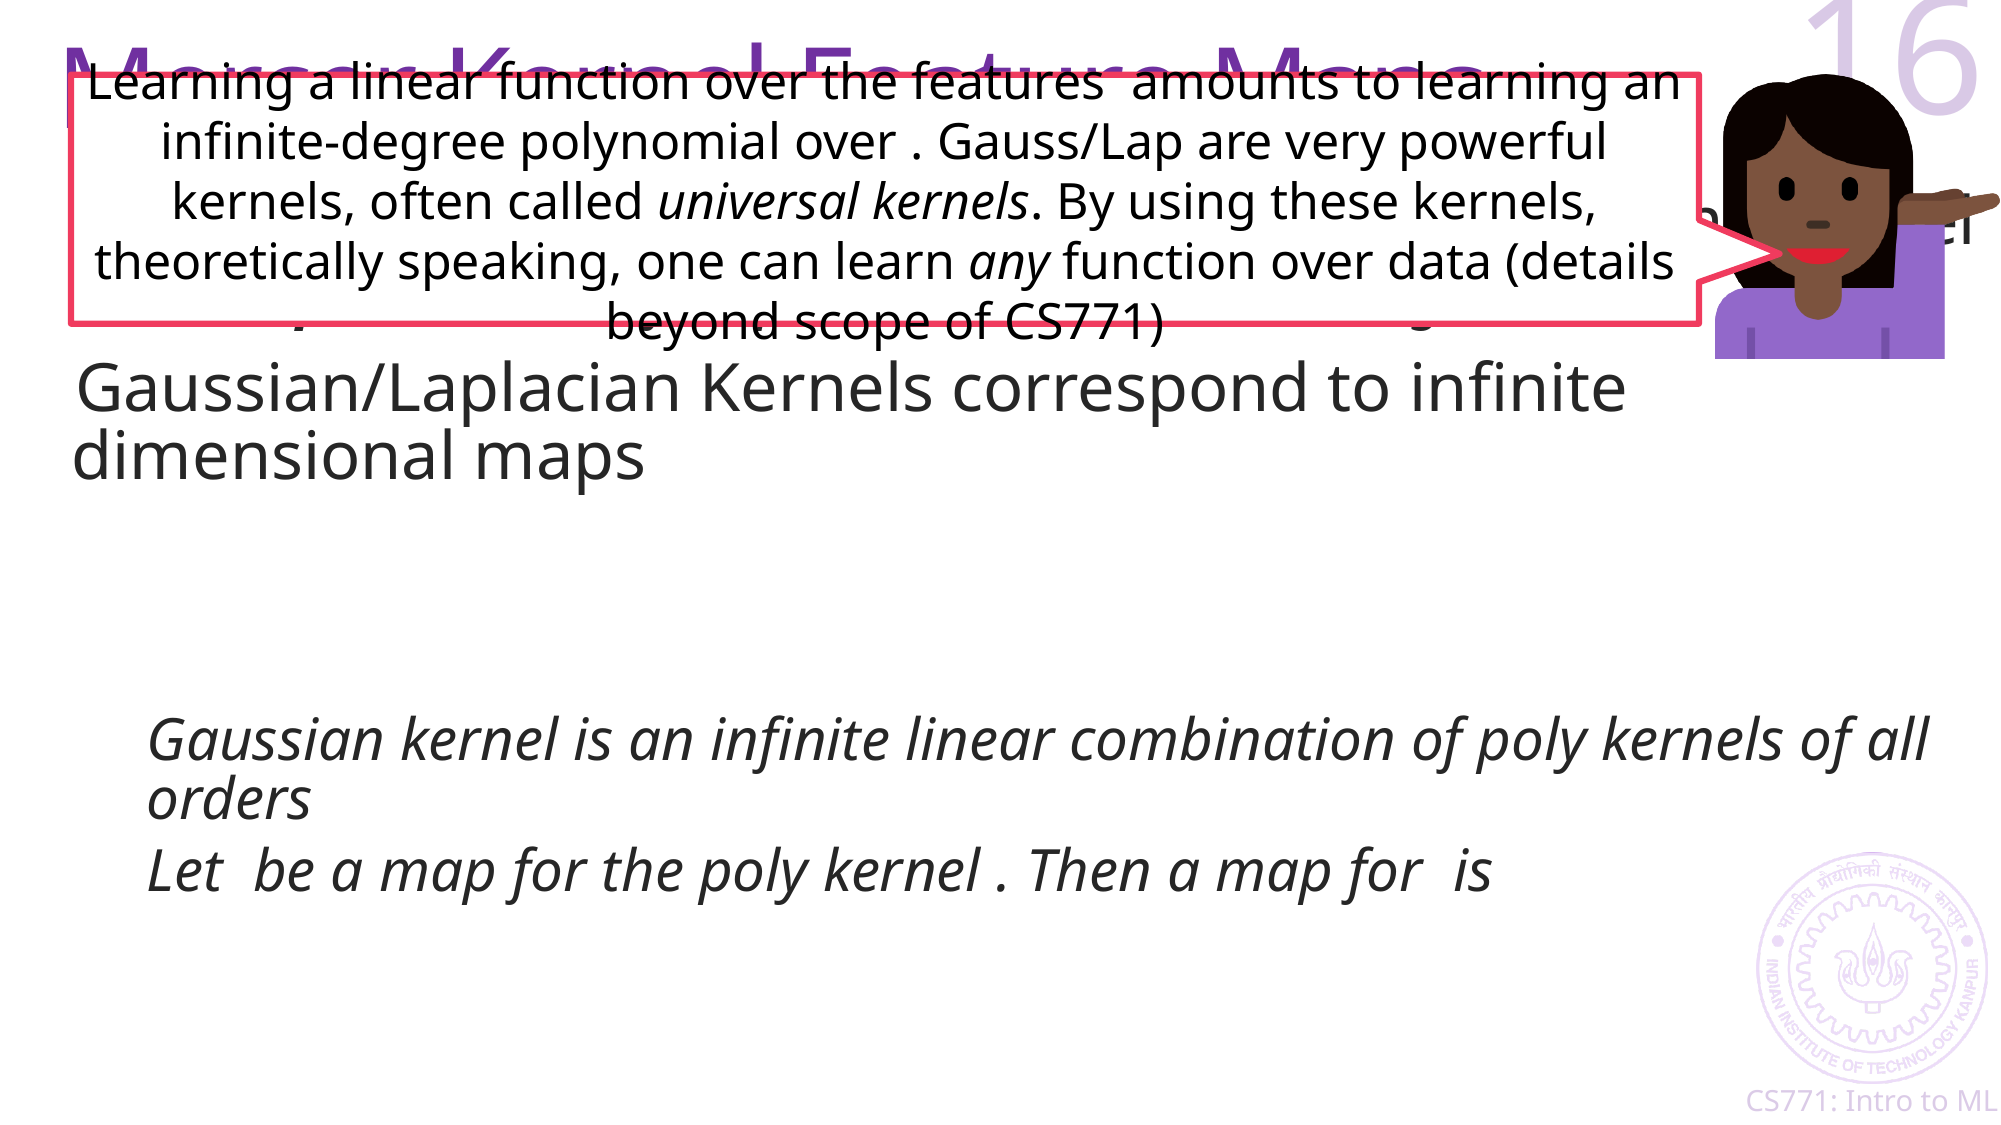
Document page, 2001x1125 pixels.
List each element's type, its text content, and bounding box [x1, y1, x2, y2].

title Mercer Kernel Feature Maps [41, 5, 1945, 183]
slide_number 16 [1520, 6, 2000, 183]
picture [1715, 74, 2000, 359]
